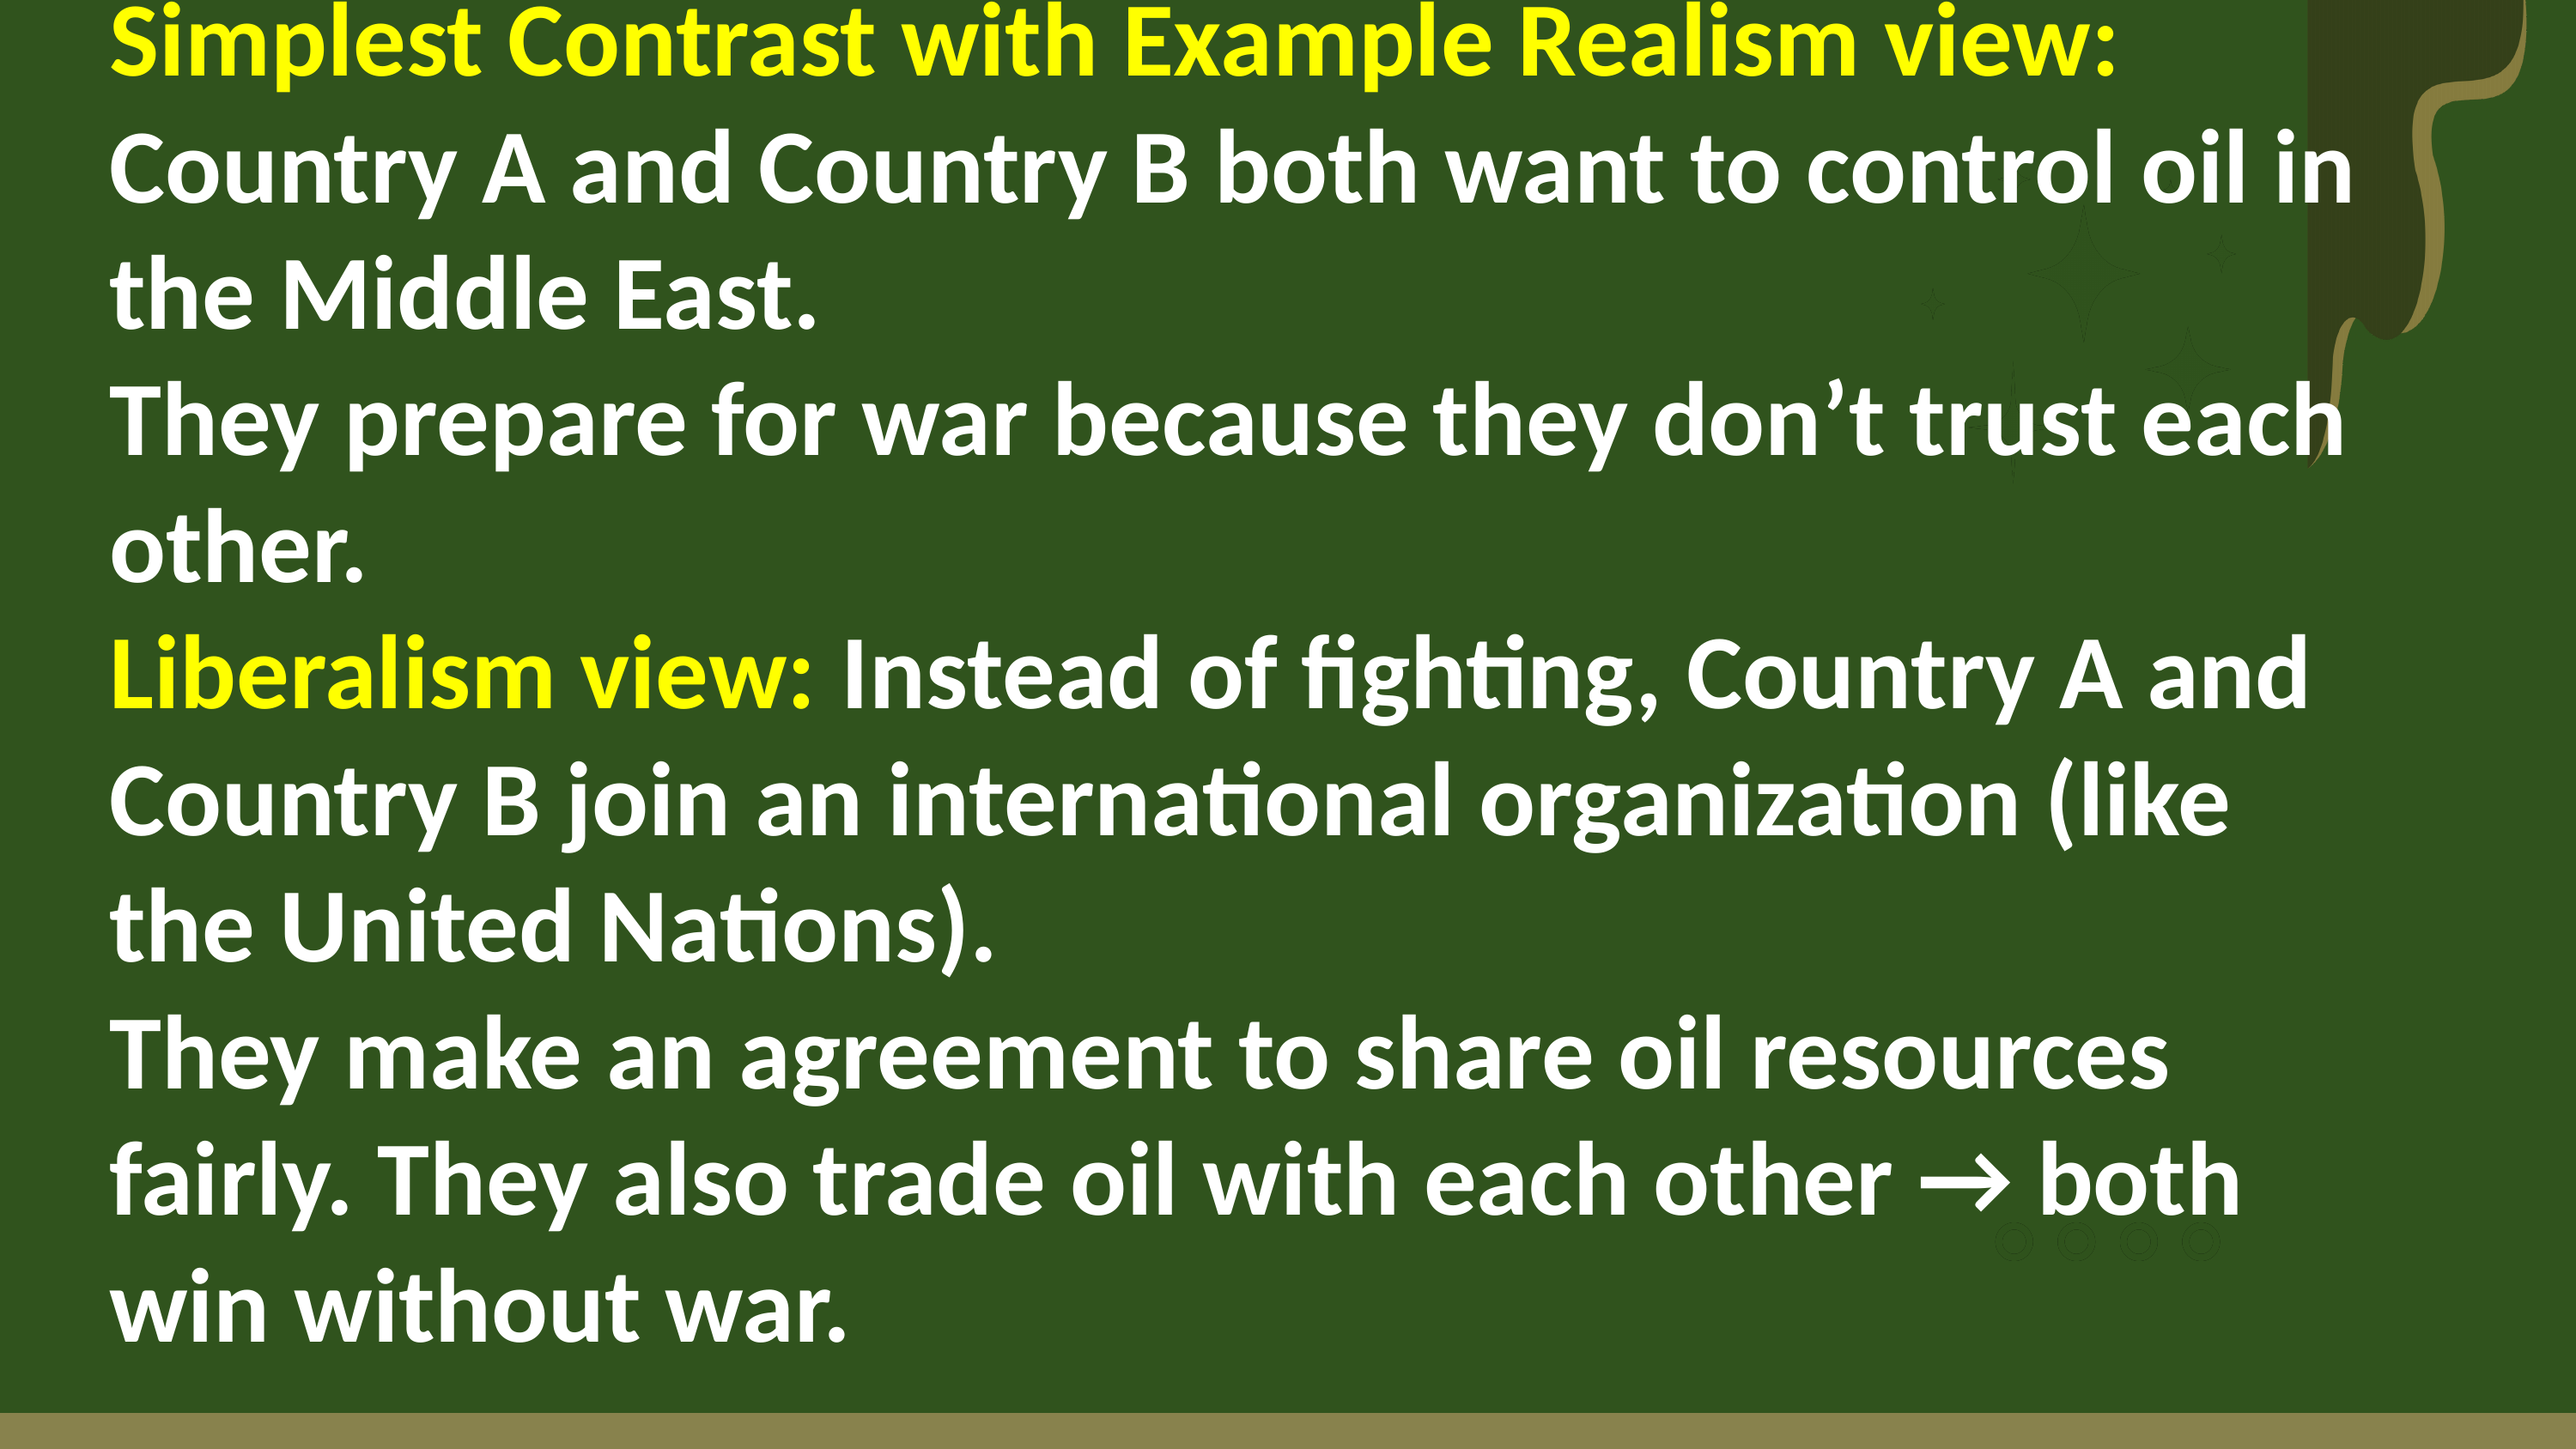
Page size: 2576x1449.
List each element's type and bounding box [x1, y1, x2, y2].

text_box [0, 0, 2576, 1412]
text_box [0, 1413, 2576, 1449]
